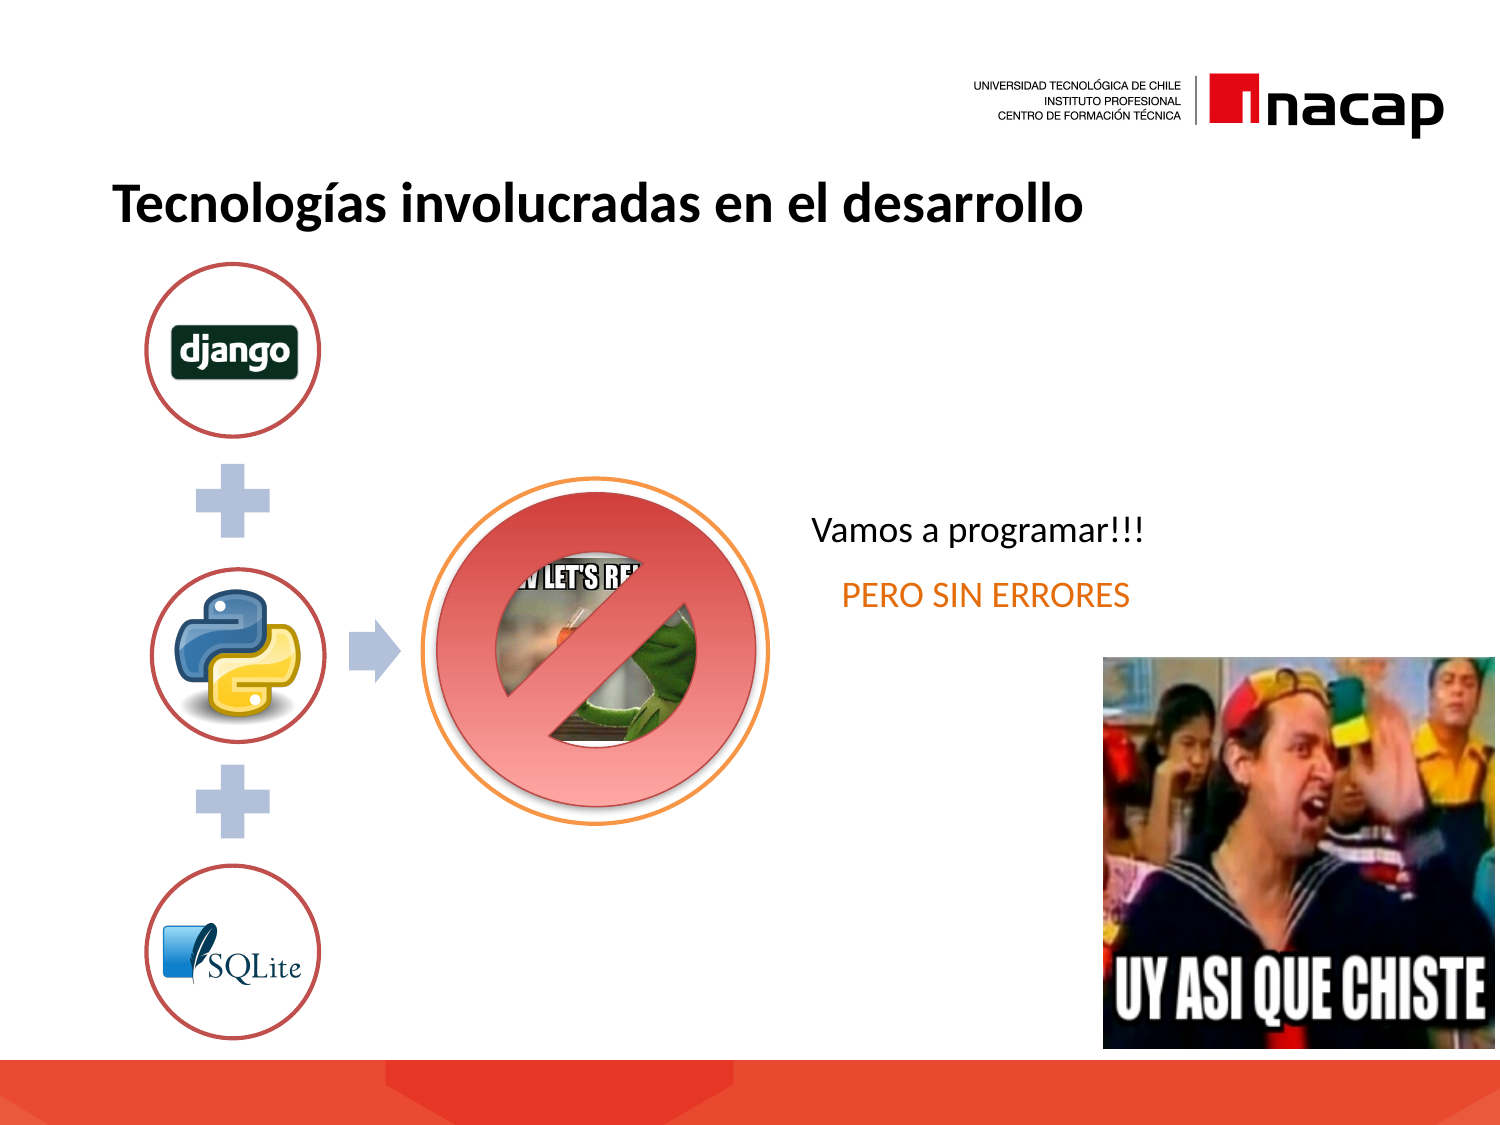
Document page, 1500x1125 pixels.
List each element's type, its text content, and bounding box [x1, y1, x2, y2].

text_box PERO SIN ERRORES [1091, 562, 1146, 623]
picture [0, 0, 1500, 1125]
text_box Vamos a programar!!! [1091, 498, 1177, 558]
picture [165, 320, 303, 383]
picture [159, 919, 306, 989]
text_box Tecnologías involucradas en el desarrollo [97, 149, 1123, 250]
picture [166, 586, 309, 729]
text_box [0, 263, 1088, 1039]
picture [470, 558, 722, 741]
